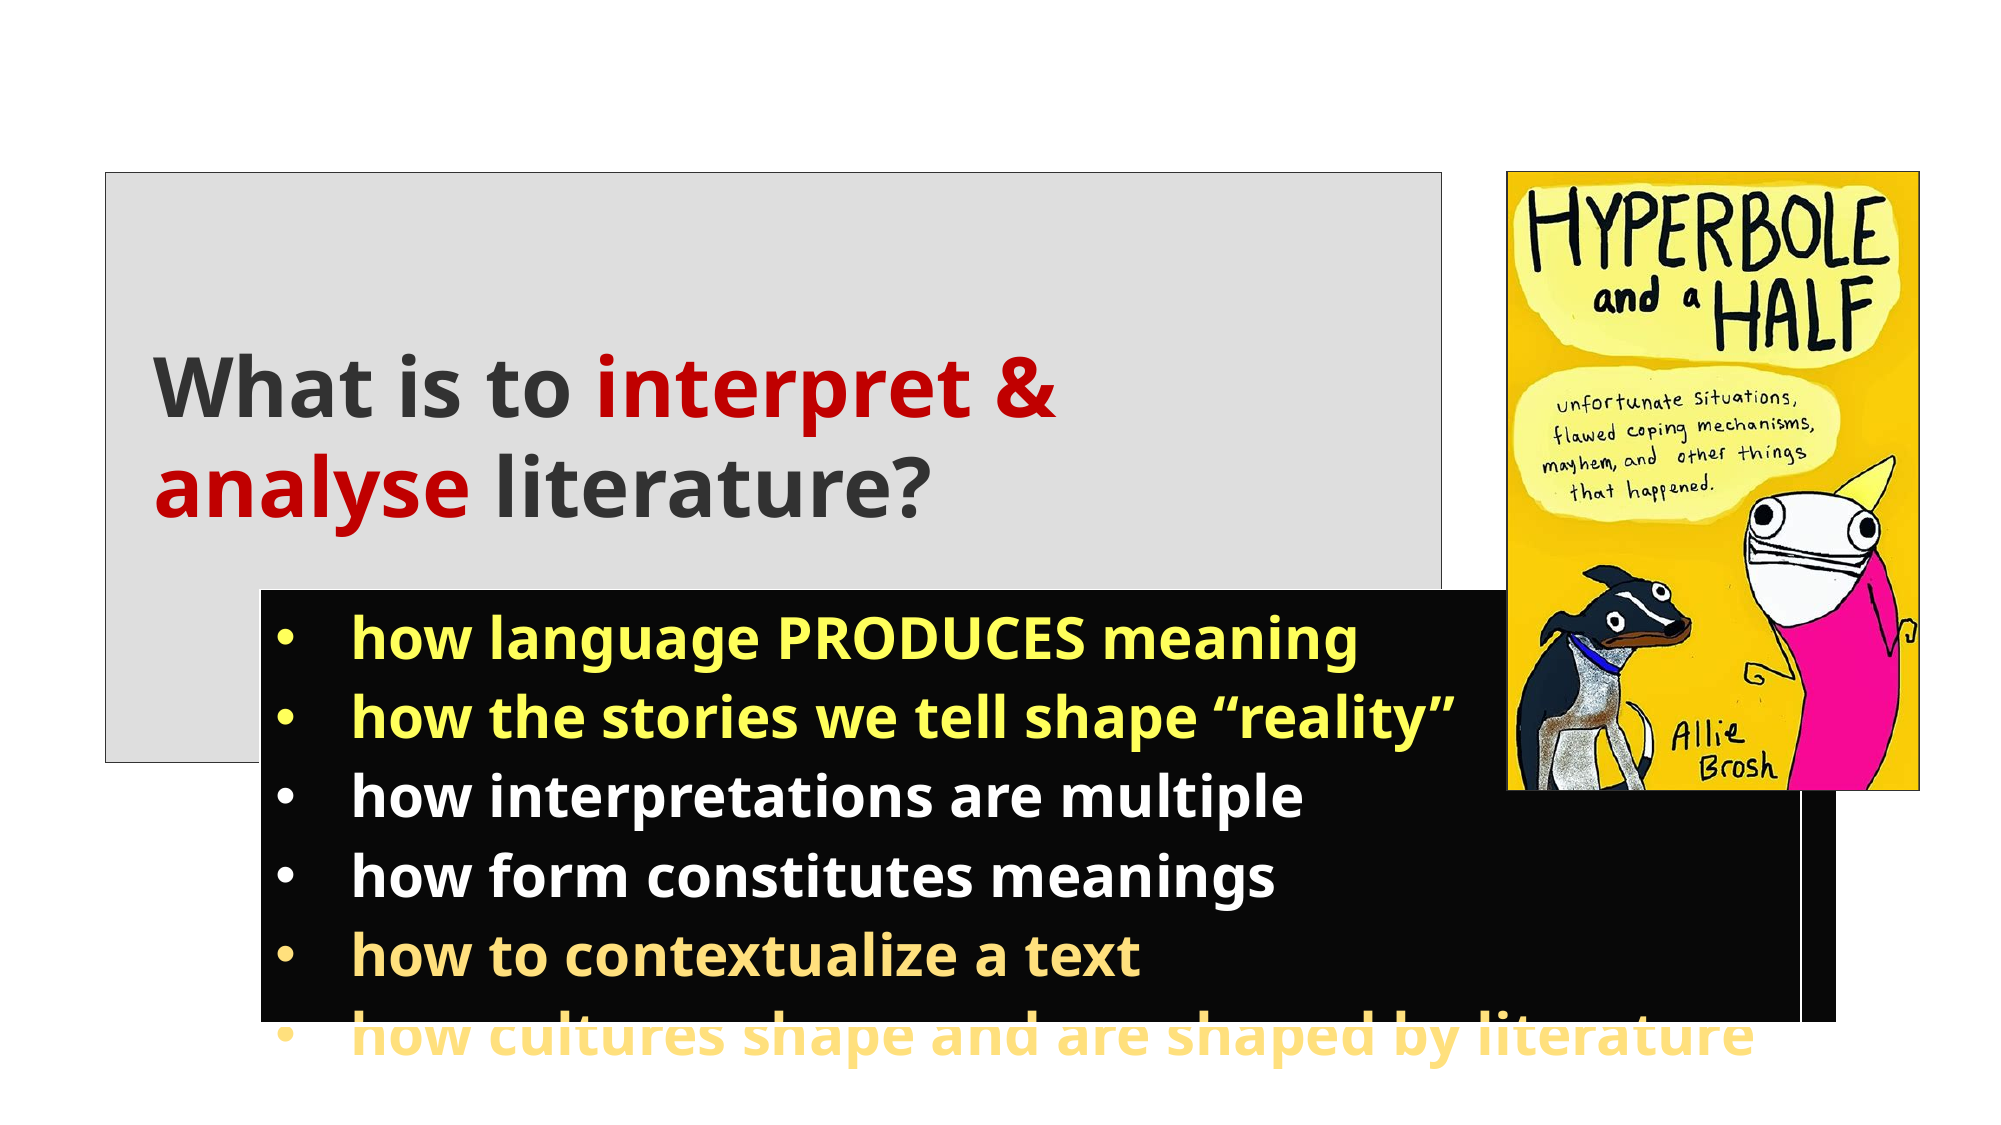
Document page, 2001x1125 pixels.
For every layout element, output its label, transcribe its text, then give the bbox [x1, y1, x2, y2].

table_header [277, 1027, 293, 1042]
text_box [1507, 171, 1919, 790]
text_box [105, 172, 1442, 763]
text_box What is to interpret & analyse literature? [138, 326, 1329, 587]
table_header [1802, 791, 1836, 1022]
table_header how language PRODUCES meaning how the stories we tell shape “reality” how interpretations are multiple how form constitutes meanings how to contextualize a text how cultures shape and are shaped by literature [261, 590, 1800, 1022]
